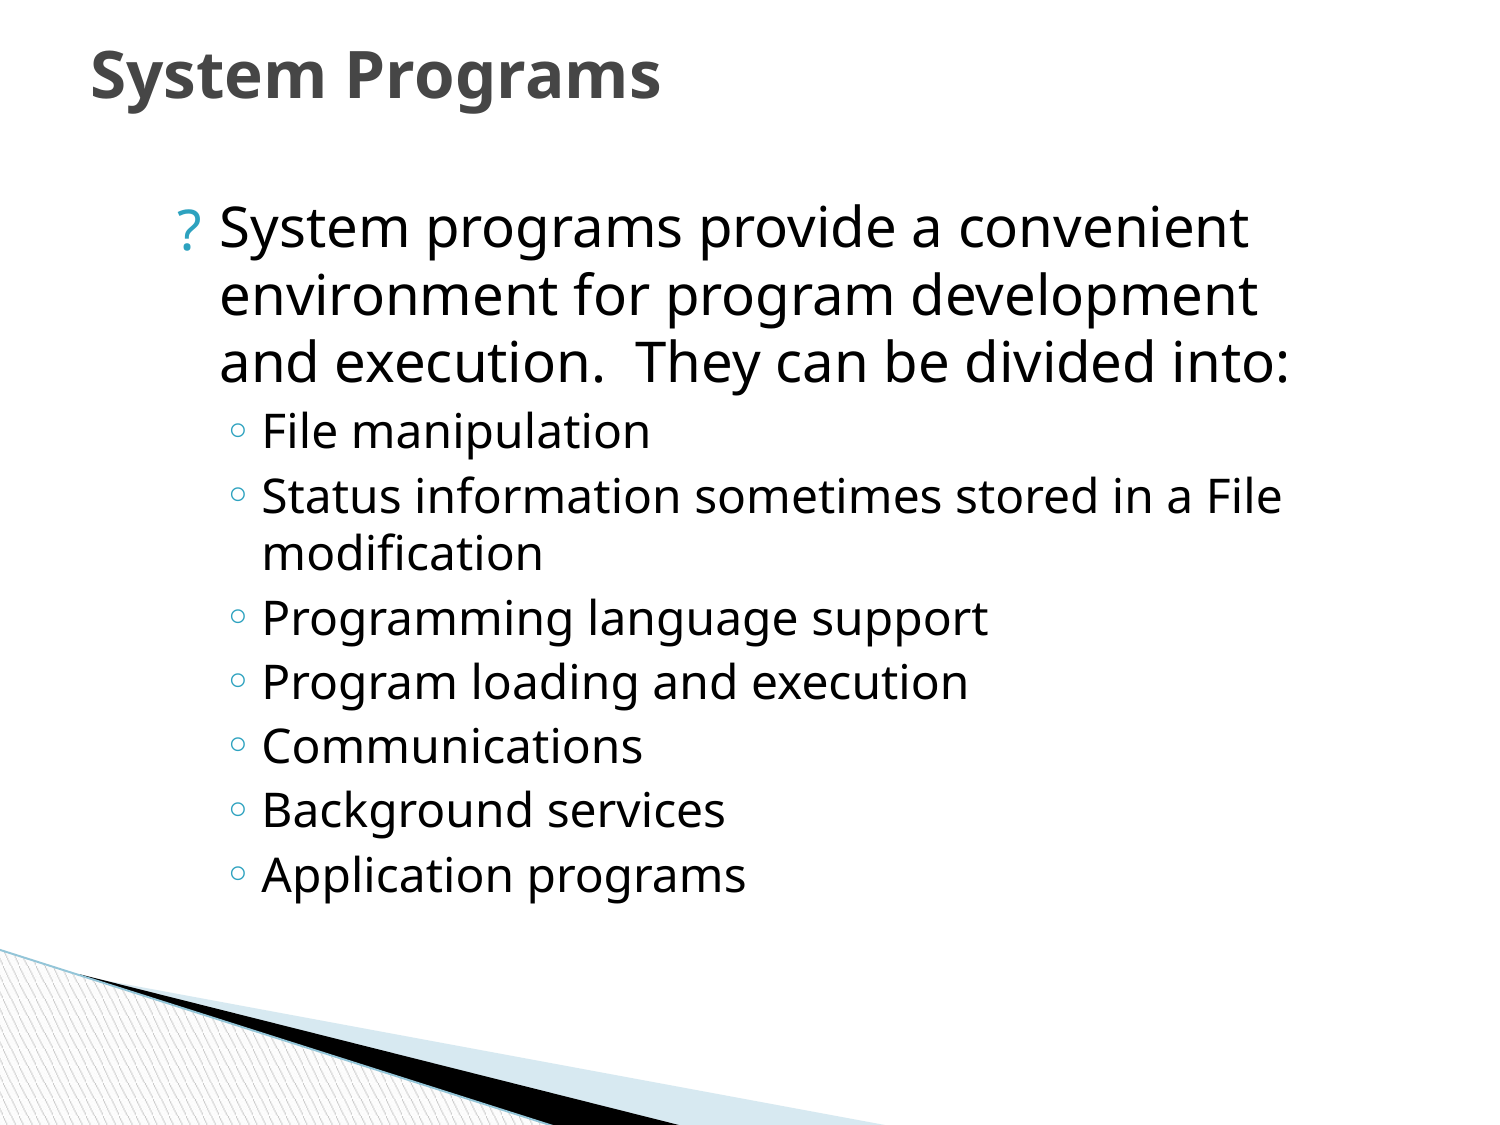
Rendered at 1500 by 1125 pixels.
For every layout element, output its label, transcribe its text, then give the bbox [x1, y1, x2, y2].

title System Programs [75, 24, 1425, 120]
list System programs provide a convenient environment for program development and execution. They can be divided into: File manipulation Status information sometimes stored in a File modification Programming language support Program loading and execution Communications Background services Application programs [144, 184, 1347, 953]
